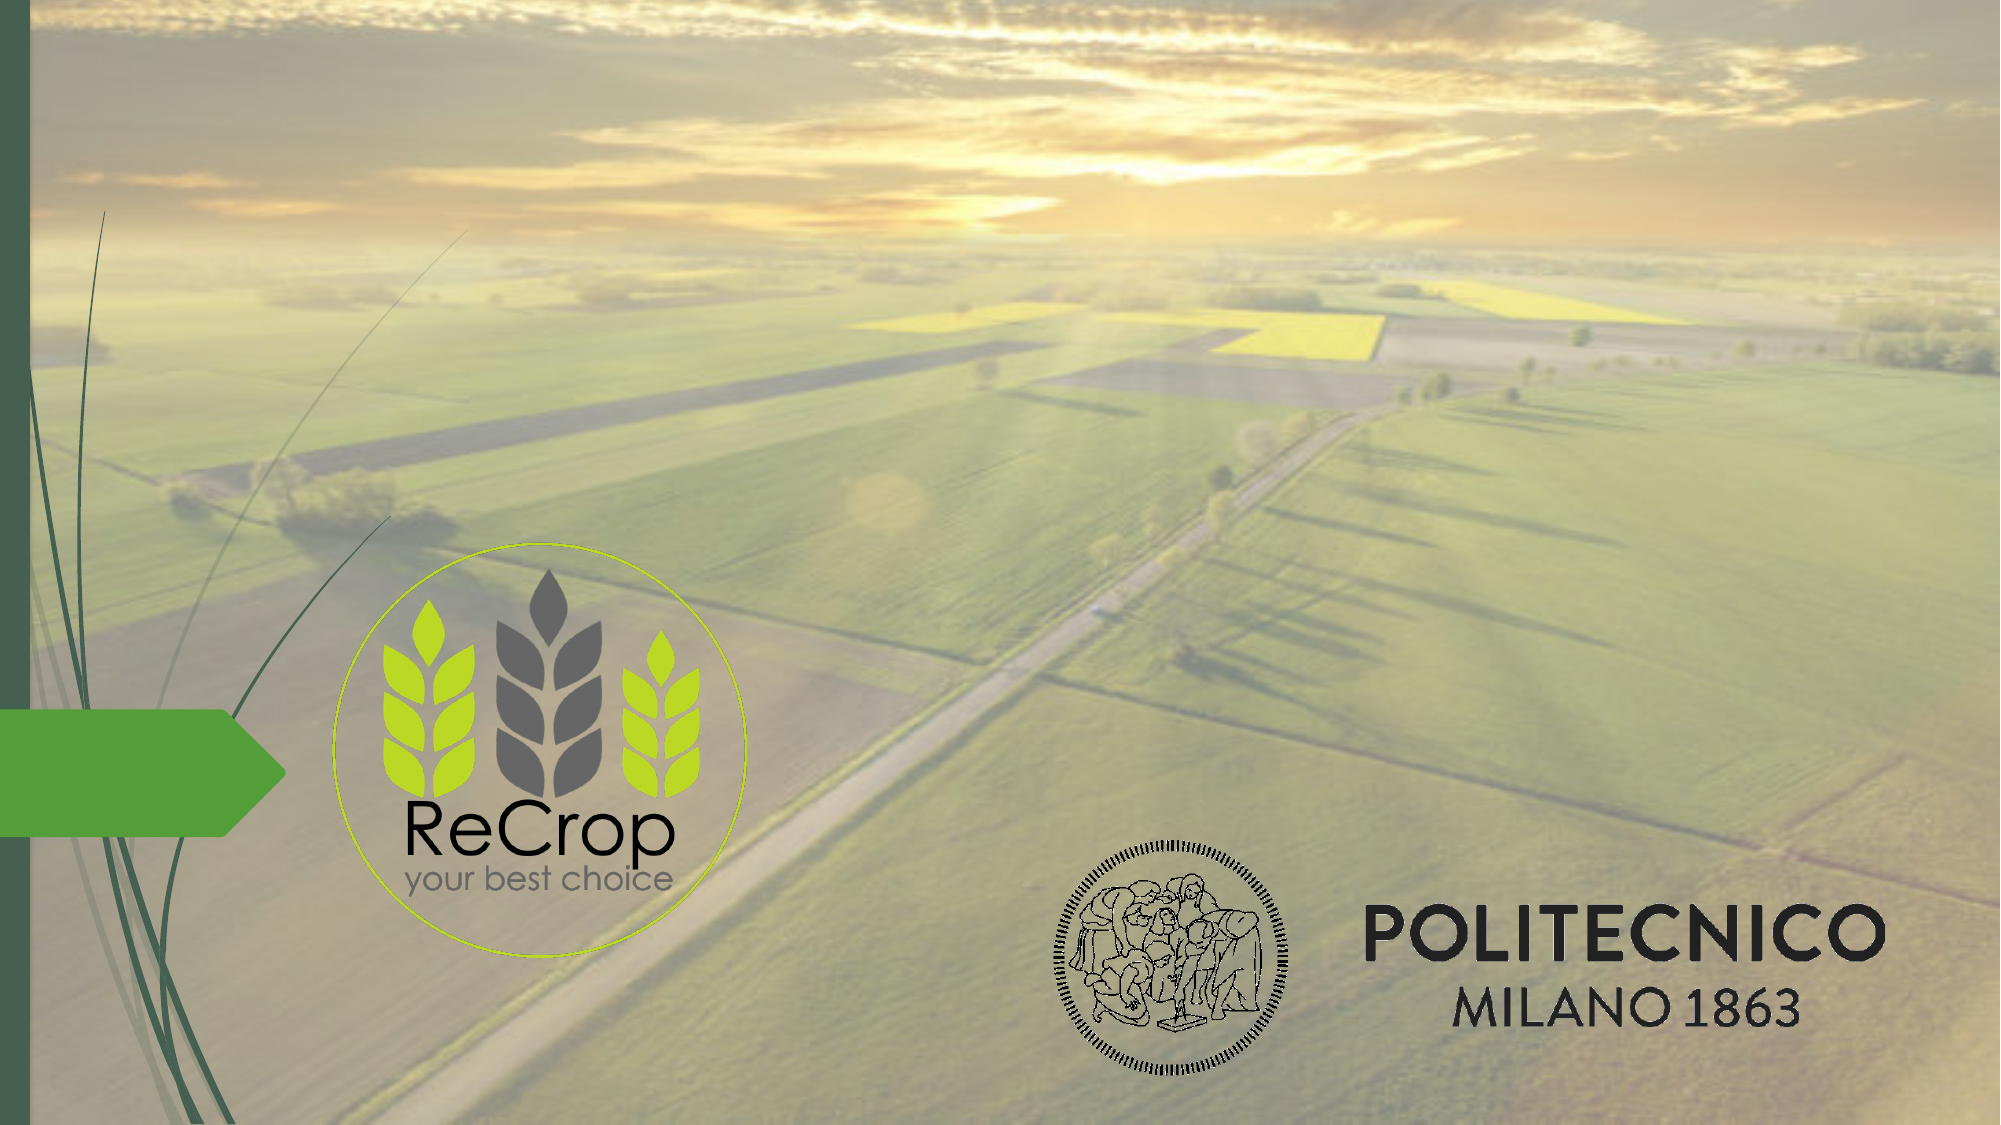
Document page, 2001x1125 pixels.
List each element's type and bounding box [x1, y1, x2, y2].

picture [331, 520, 747, 959]
picture [1365, 902, 1886, 1027]
picture [1051, 840, 1289, 1077]
